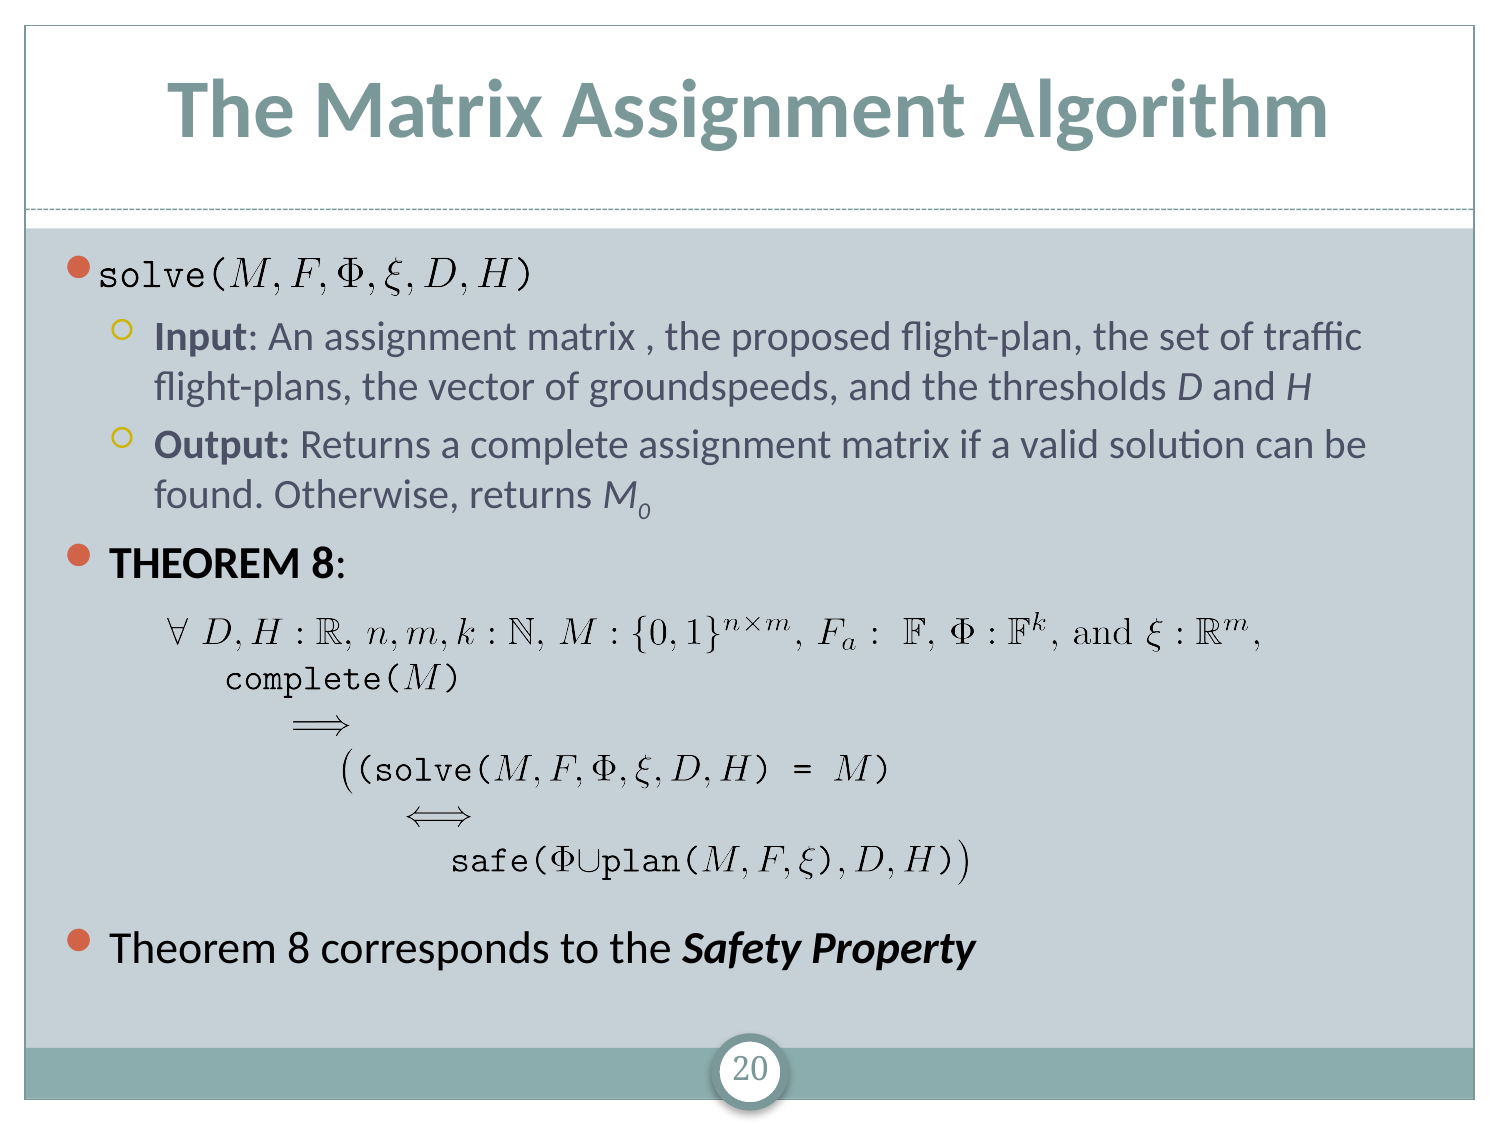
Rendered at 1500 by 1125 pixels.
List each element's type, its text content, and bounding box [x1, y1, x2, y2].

title The Matrix Assignment Algorithm [49, 37, 1450, 162]
picture [166, 612, 1259, 885]
list Input: An assignment matrix , the proposed flight-plan, the set of traffic flight-plans, the vector of groundspeeds, and the thresholds D and H Output: Returns a complete assignment matrix if a valid solution can be found. Otherwise, returns M0 THEOREM 8: Theorem 8 corresponds to the Safety Property [49, 237, 1445, 1071]
picture [100, 257, 530, 296]
slide_number 20 [712, 1071, 788, 1106]
